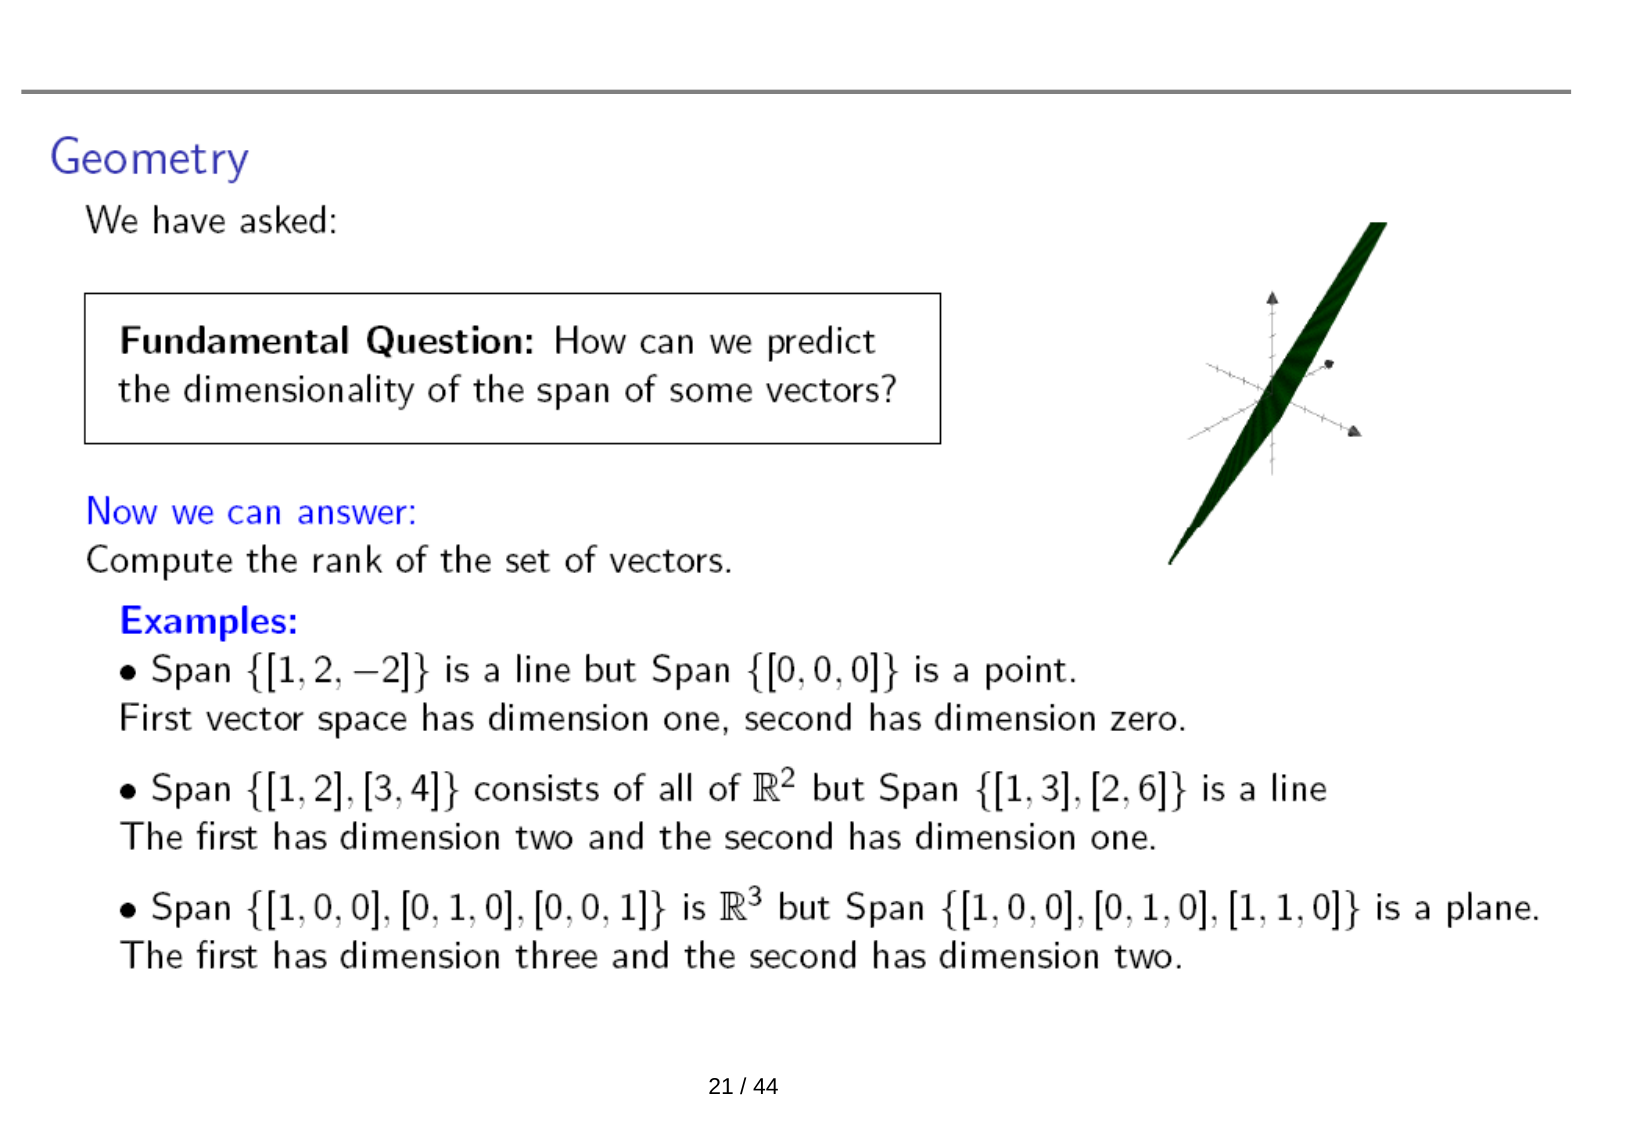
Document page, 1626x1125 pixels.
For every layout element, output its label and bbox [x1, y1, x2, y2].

picture [39, 124, 1586, 1001]
